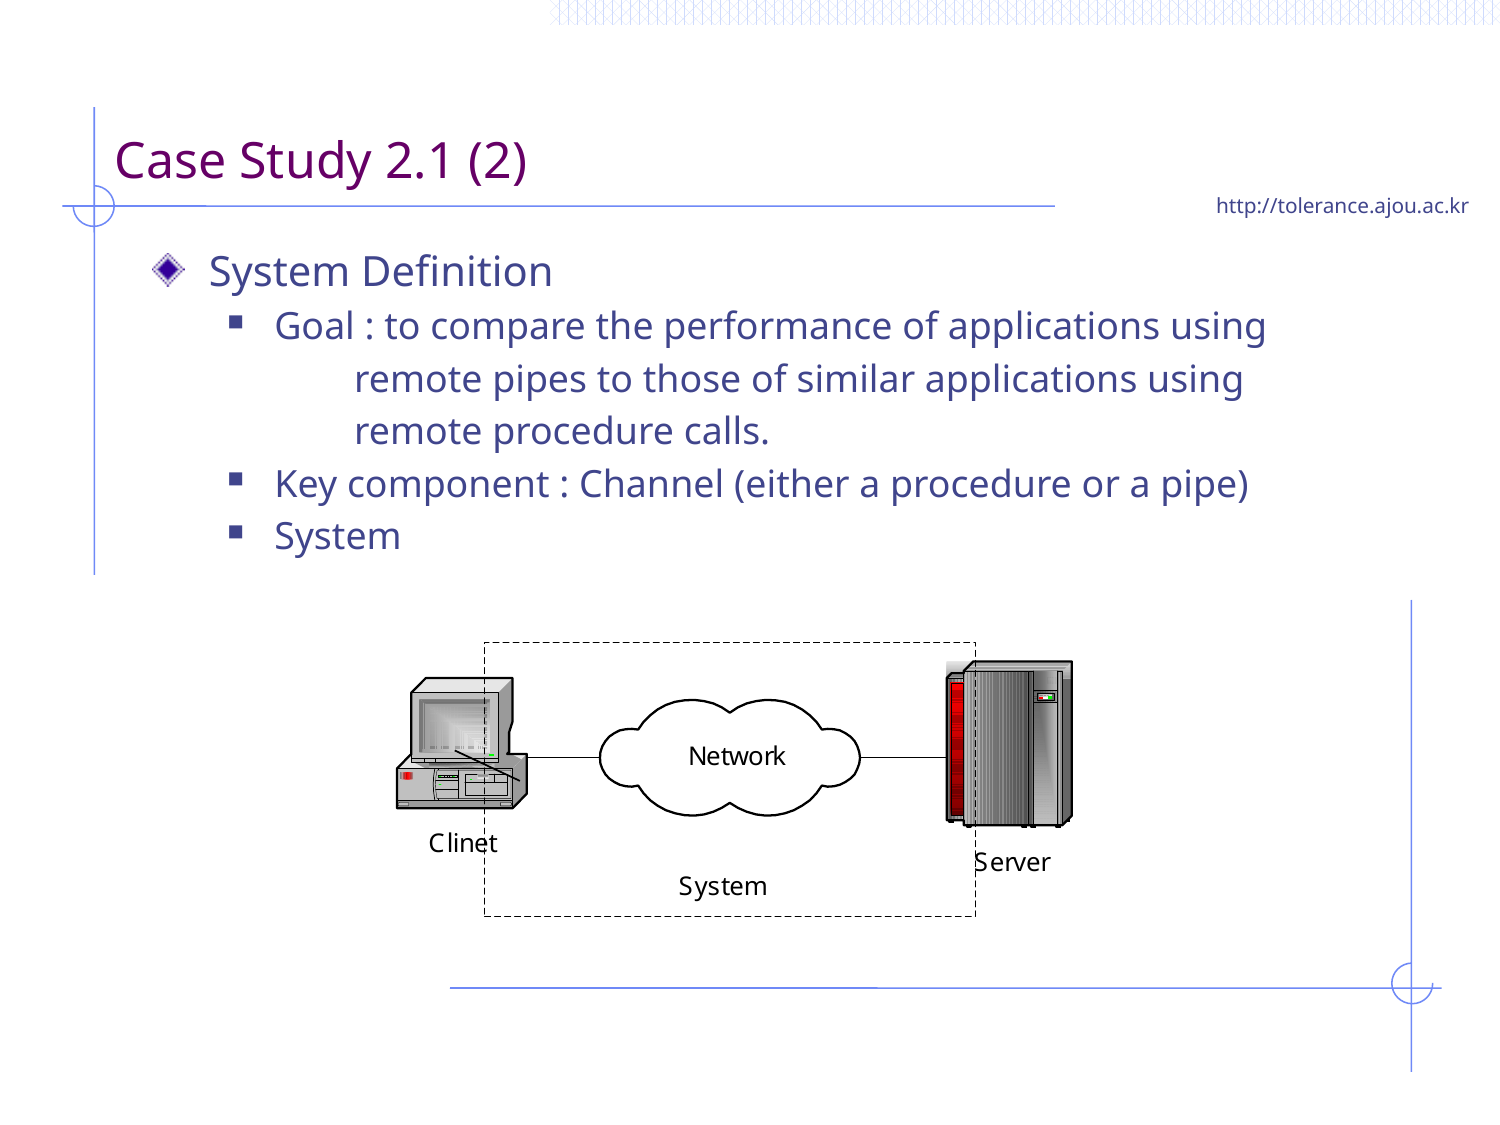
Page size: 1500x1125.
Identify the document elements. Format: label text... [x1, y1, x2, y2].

picture [152, 253, 185, 287]
list System Definition Goal : to compare the performance of applications using remote pipes to those of similar applications using remote procedure calls. Key component : Channel (either a procedure or a pipe) System [137, 237, 1413, 988]
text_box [349, 637, 1126, 921]
title Case Study 2.1 (2) [99, 96, 1163, 197]
